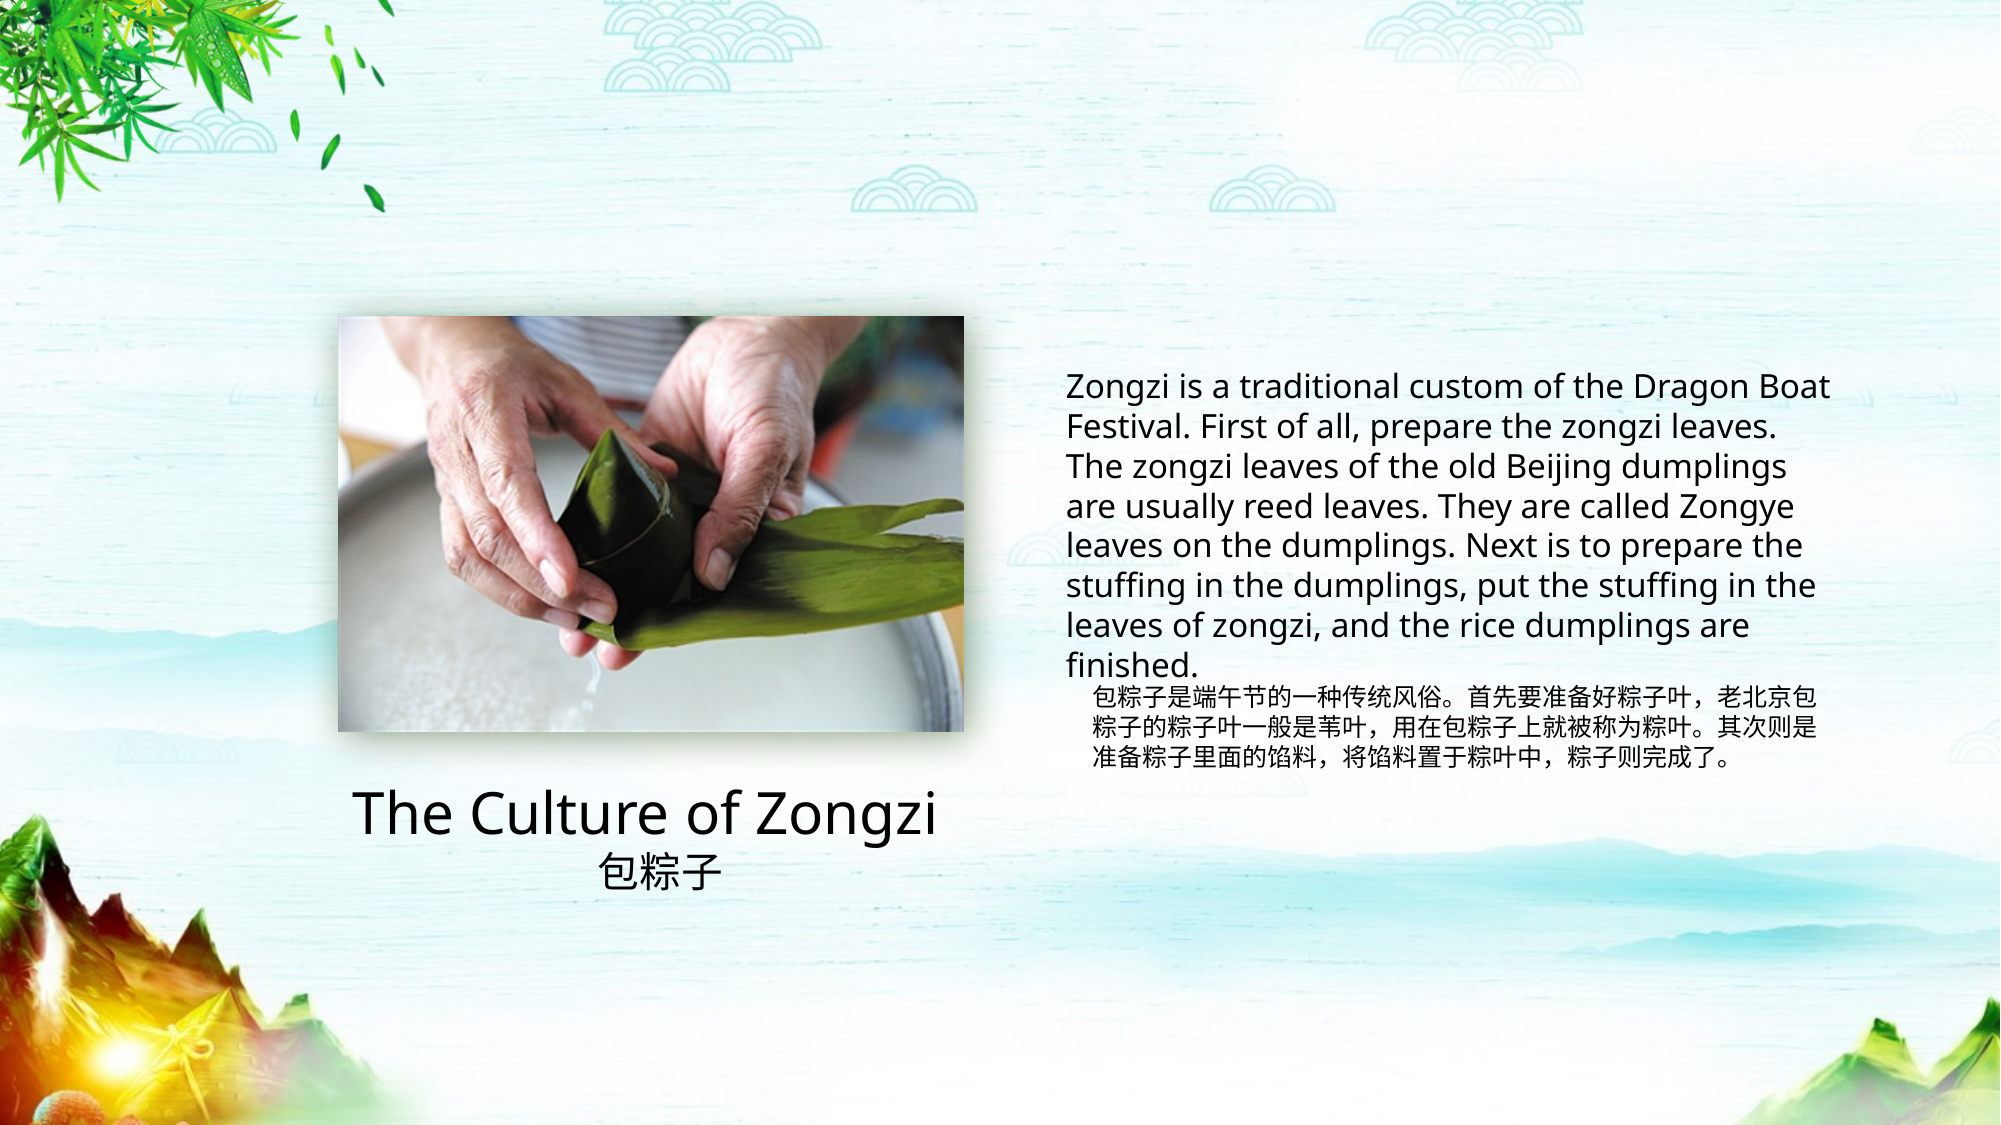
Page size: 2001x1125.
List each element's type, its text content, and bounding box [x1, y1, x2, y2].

picture [0, 0, 2000, 1125]
text_box The Culture of Zongzi 包粽子 [337, 768, 984, 904]
text_box 包粽子是端午节的一种传统风俗。首先要准备好粽子叶，老北京包粽子的粽子叶一般是苇叶，用在包粽子上就被称为粽叶。其次则是准备粽子里面的馅料，将馅料置于粽叶中，粽子则完成了。 [1077, 674, 1855, 779]
text_box Zongzi is a traditional custom of the Dragon Boat Festival. First of all, prepare the zongzi leaves. The zongzi leaves of the old Beijing dumplings are usually reed leaves. They are called Zongye leaves on the dumplings. Next is to prepare the stuffing in the dumplings, put the stuffing in the leaves of zongzi, and the rice dumplings are finished. [1051, 357, 1855, 692]
